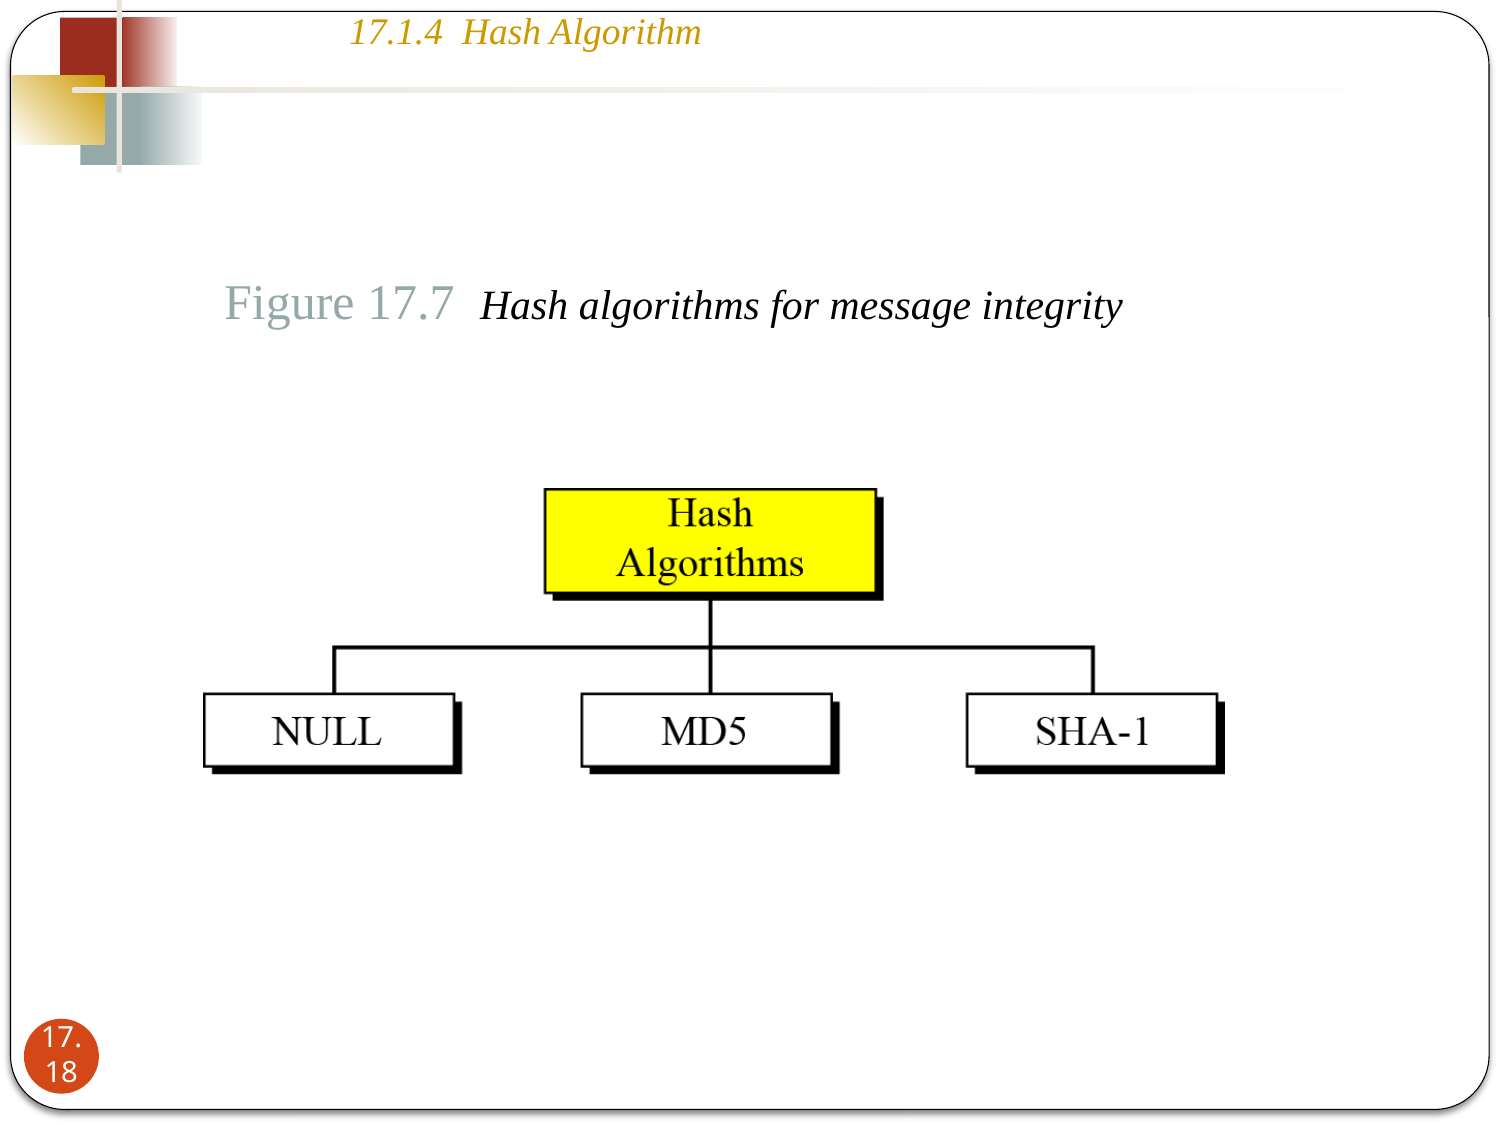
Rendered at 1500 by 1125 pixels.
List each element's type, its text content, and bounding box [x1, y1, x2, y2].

text_box [72, 87, 1423, 93]
text_box [122, 17, 177, 86]
picture [203, 488, 1226, 776]
text_box [116, 0, 122, 87]
text_box [141, 93, 202, 165]
text_box Figure 17.7 Hash algorithms for message integrity [209, 262, 1139, 338]
text_box [80, 93, 116, 165]
text_box [12, 75, 105, 145]
text_box [60, 17, 116, 86]
slide_number 17.18 [23, 1018, 99, 1094]
text_box 17.1.4 Hash Algorithm [334, 0, 718, 60]
text_box [122, 93, 141, 165]
text_box [116, 93, 122, 173]
